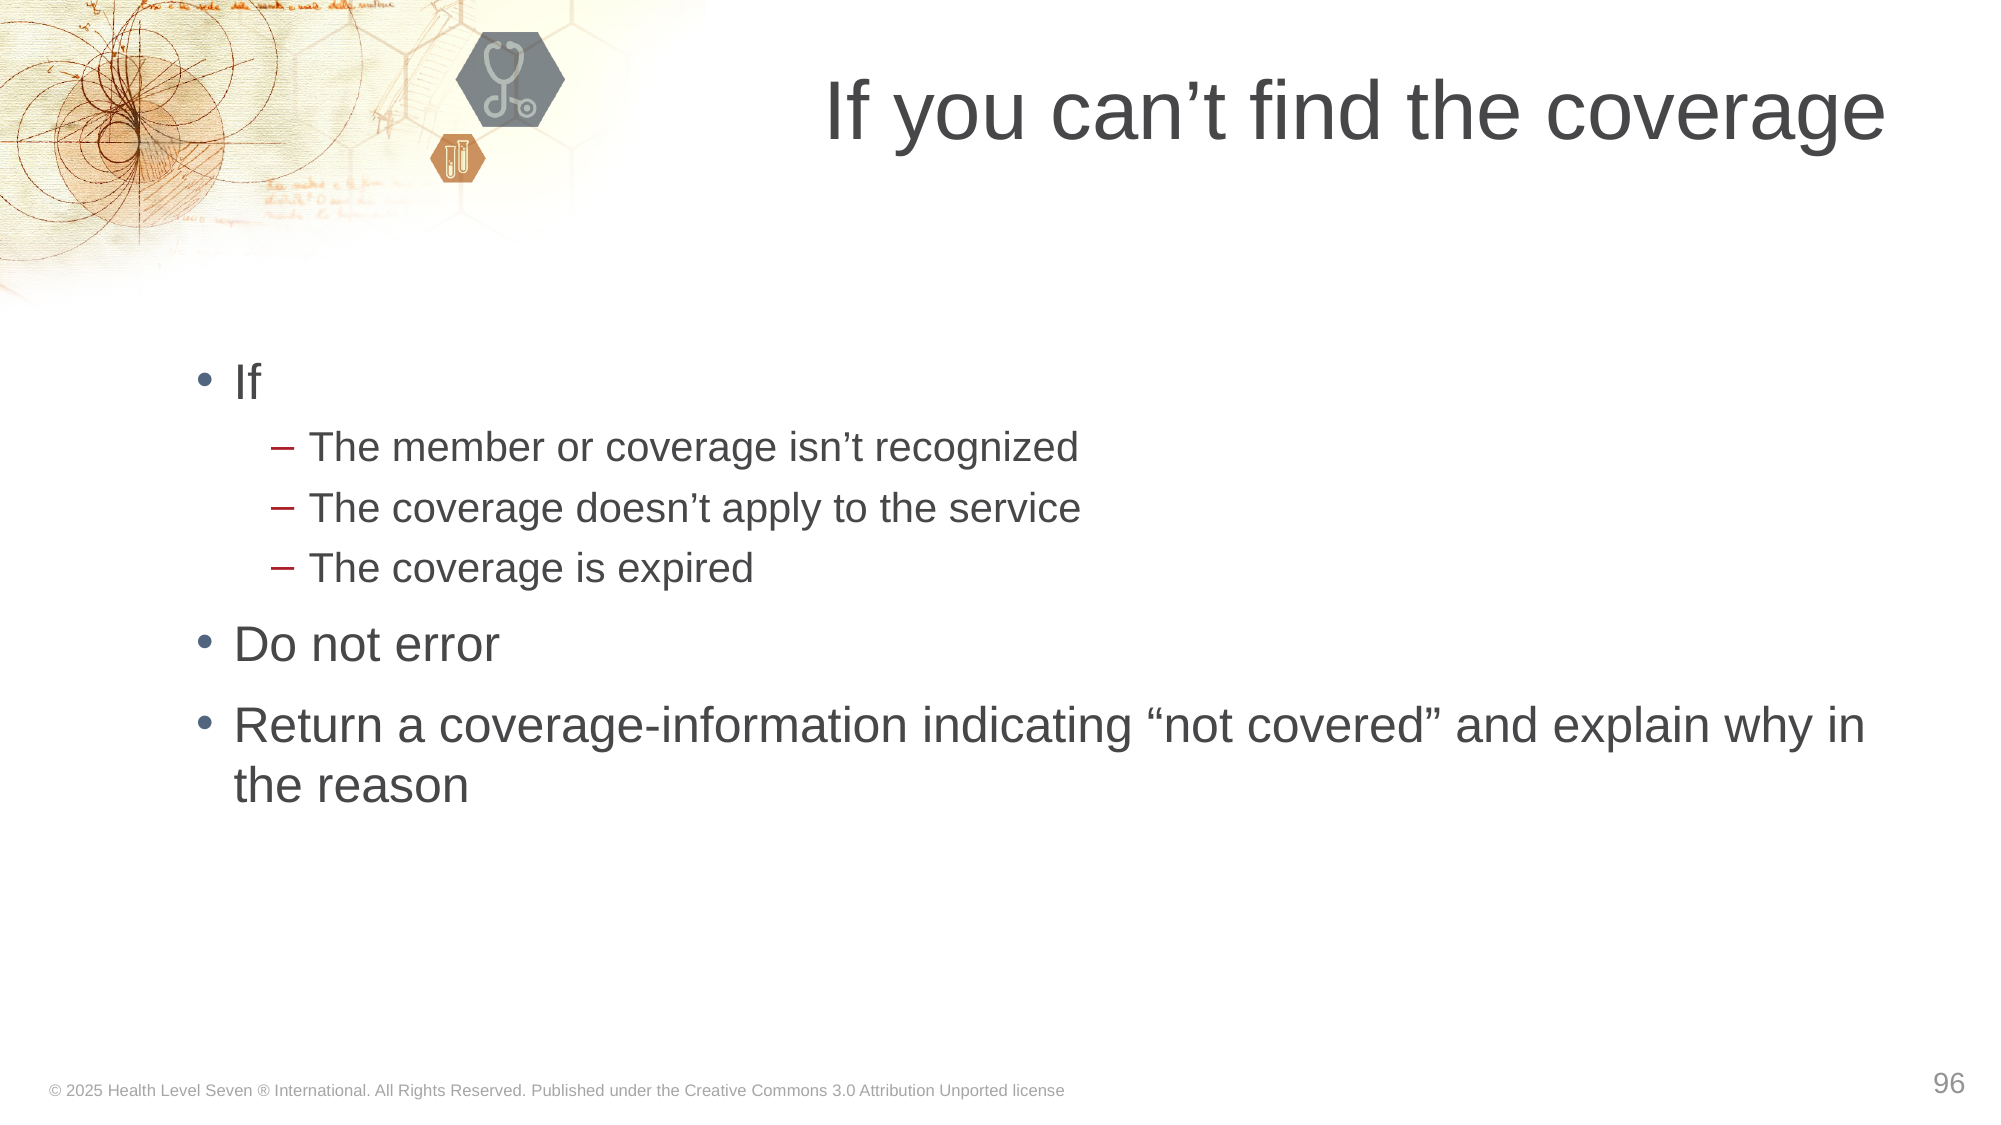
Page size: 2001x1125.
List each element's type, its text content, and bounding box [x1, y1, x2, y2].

slide_number 96 [1515, 1064, 1966, 1125]
list If The member or coverage isn’t recognized The coverage doesn’t apply to the service The coverage is expired Do not error Return a coverage-information indicating “not covered” and explain why in the reason [181, 342, 1904, 1016]
title If you can’t find the coverage [648, 59, 1904, 188]
picture [0, 0, 706, 310]
